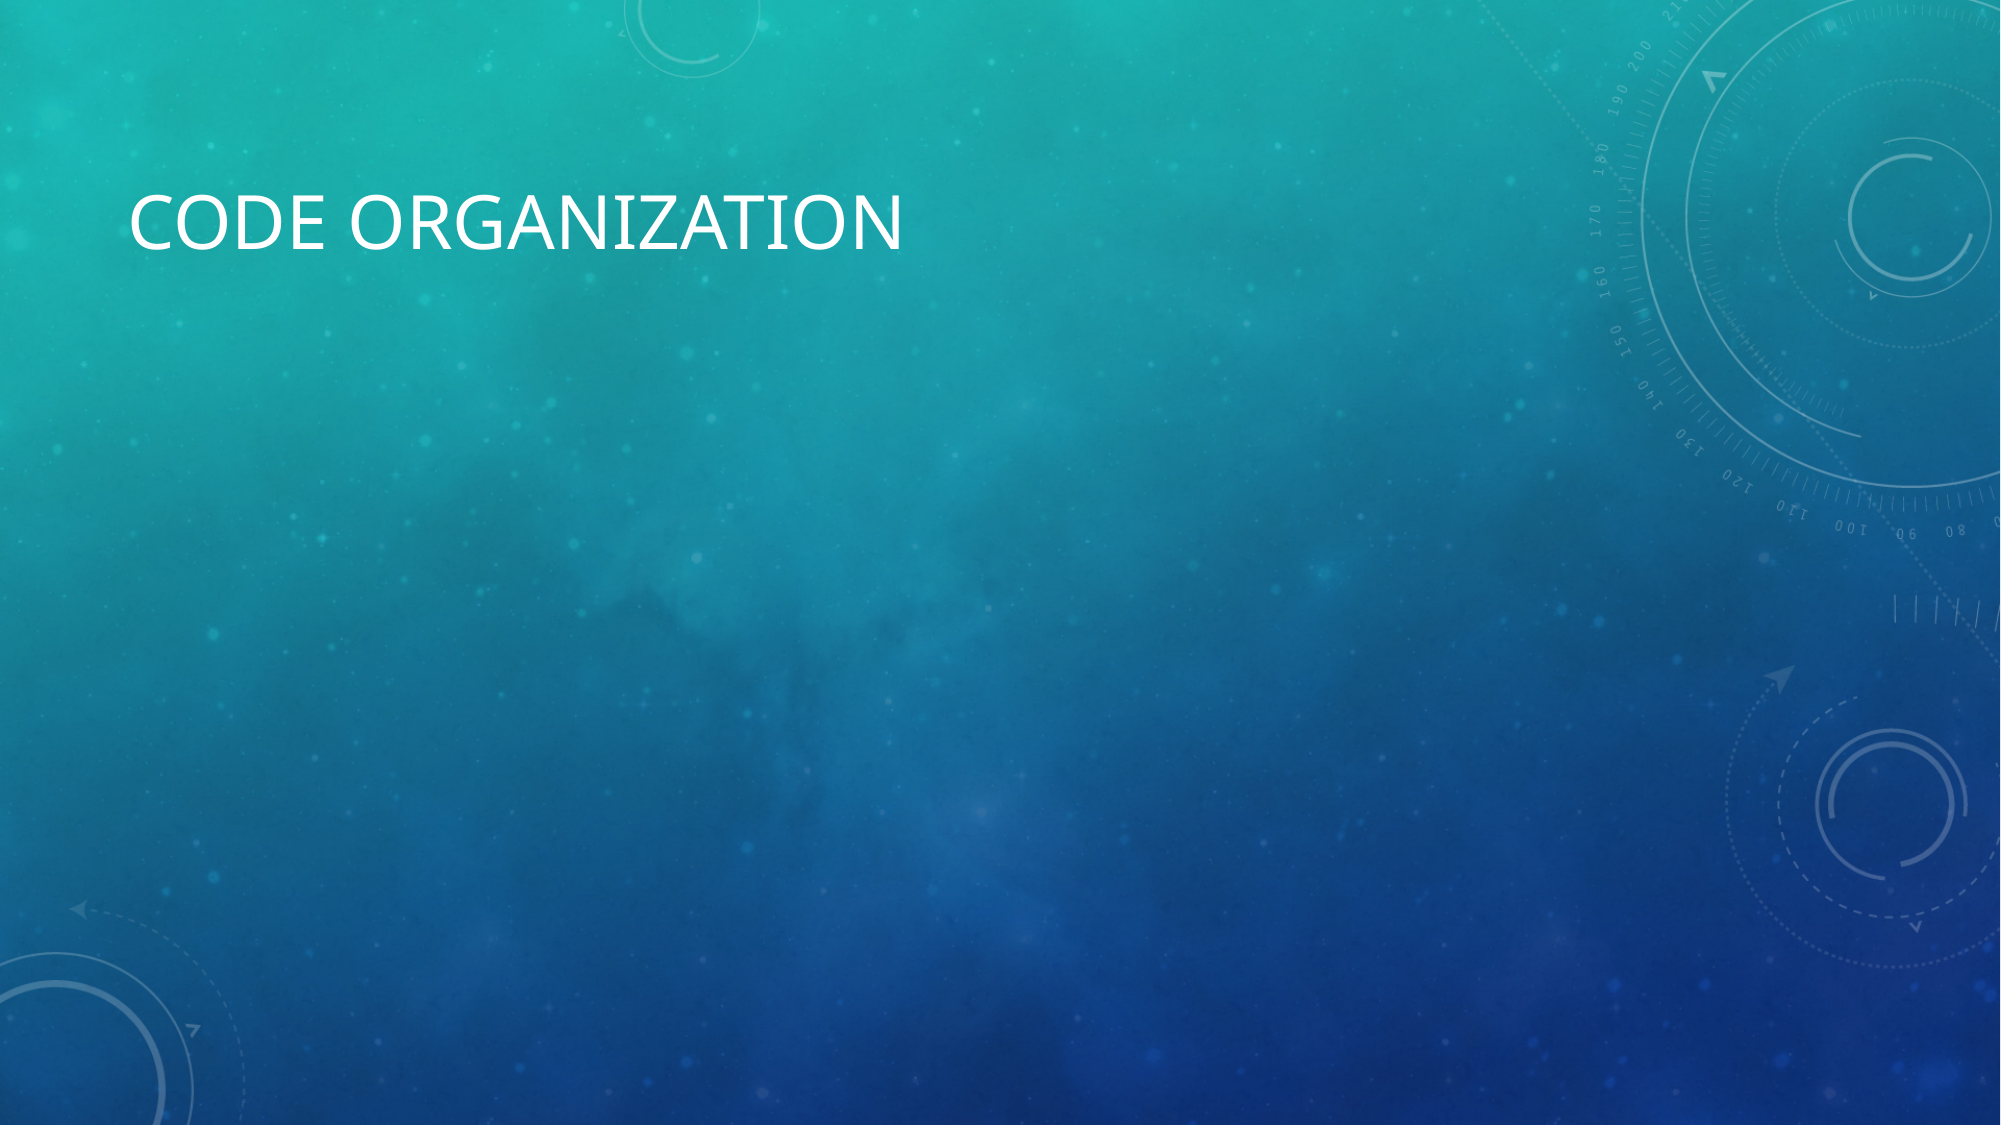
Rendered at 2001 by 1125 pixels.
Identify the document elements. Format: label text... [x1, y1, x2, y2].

title Code organization [112, 99, 1775, 339]
picture [0, 0, 2001, 1125]
